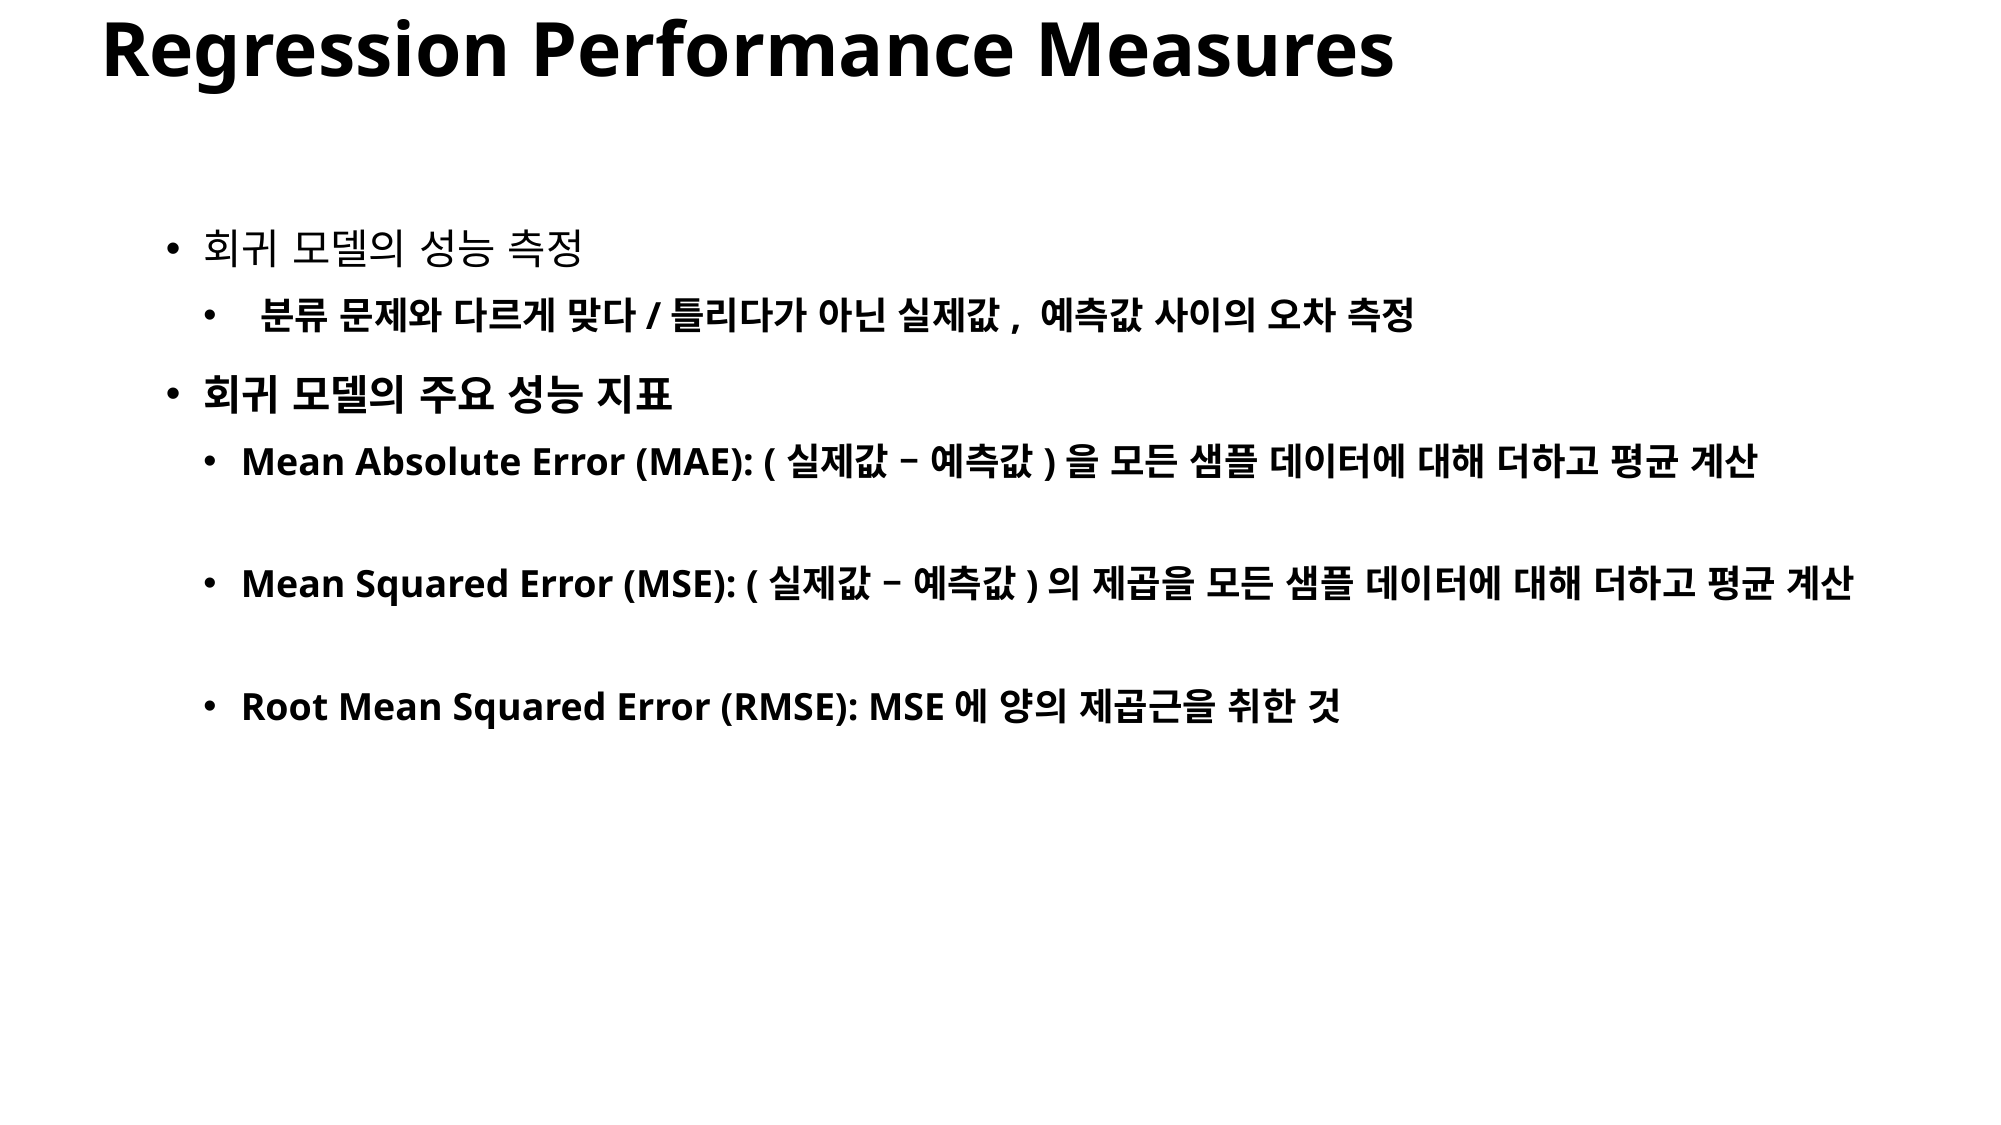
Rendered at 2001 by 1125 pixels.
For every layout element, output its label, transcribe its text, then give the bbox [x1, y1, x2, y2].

title Regression Performance Measures [85, 3, 1848, 190]
